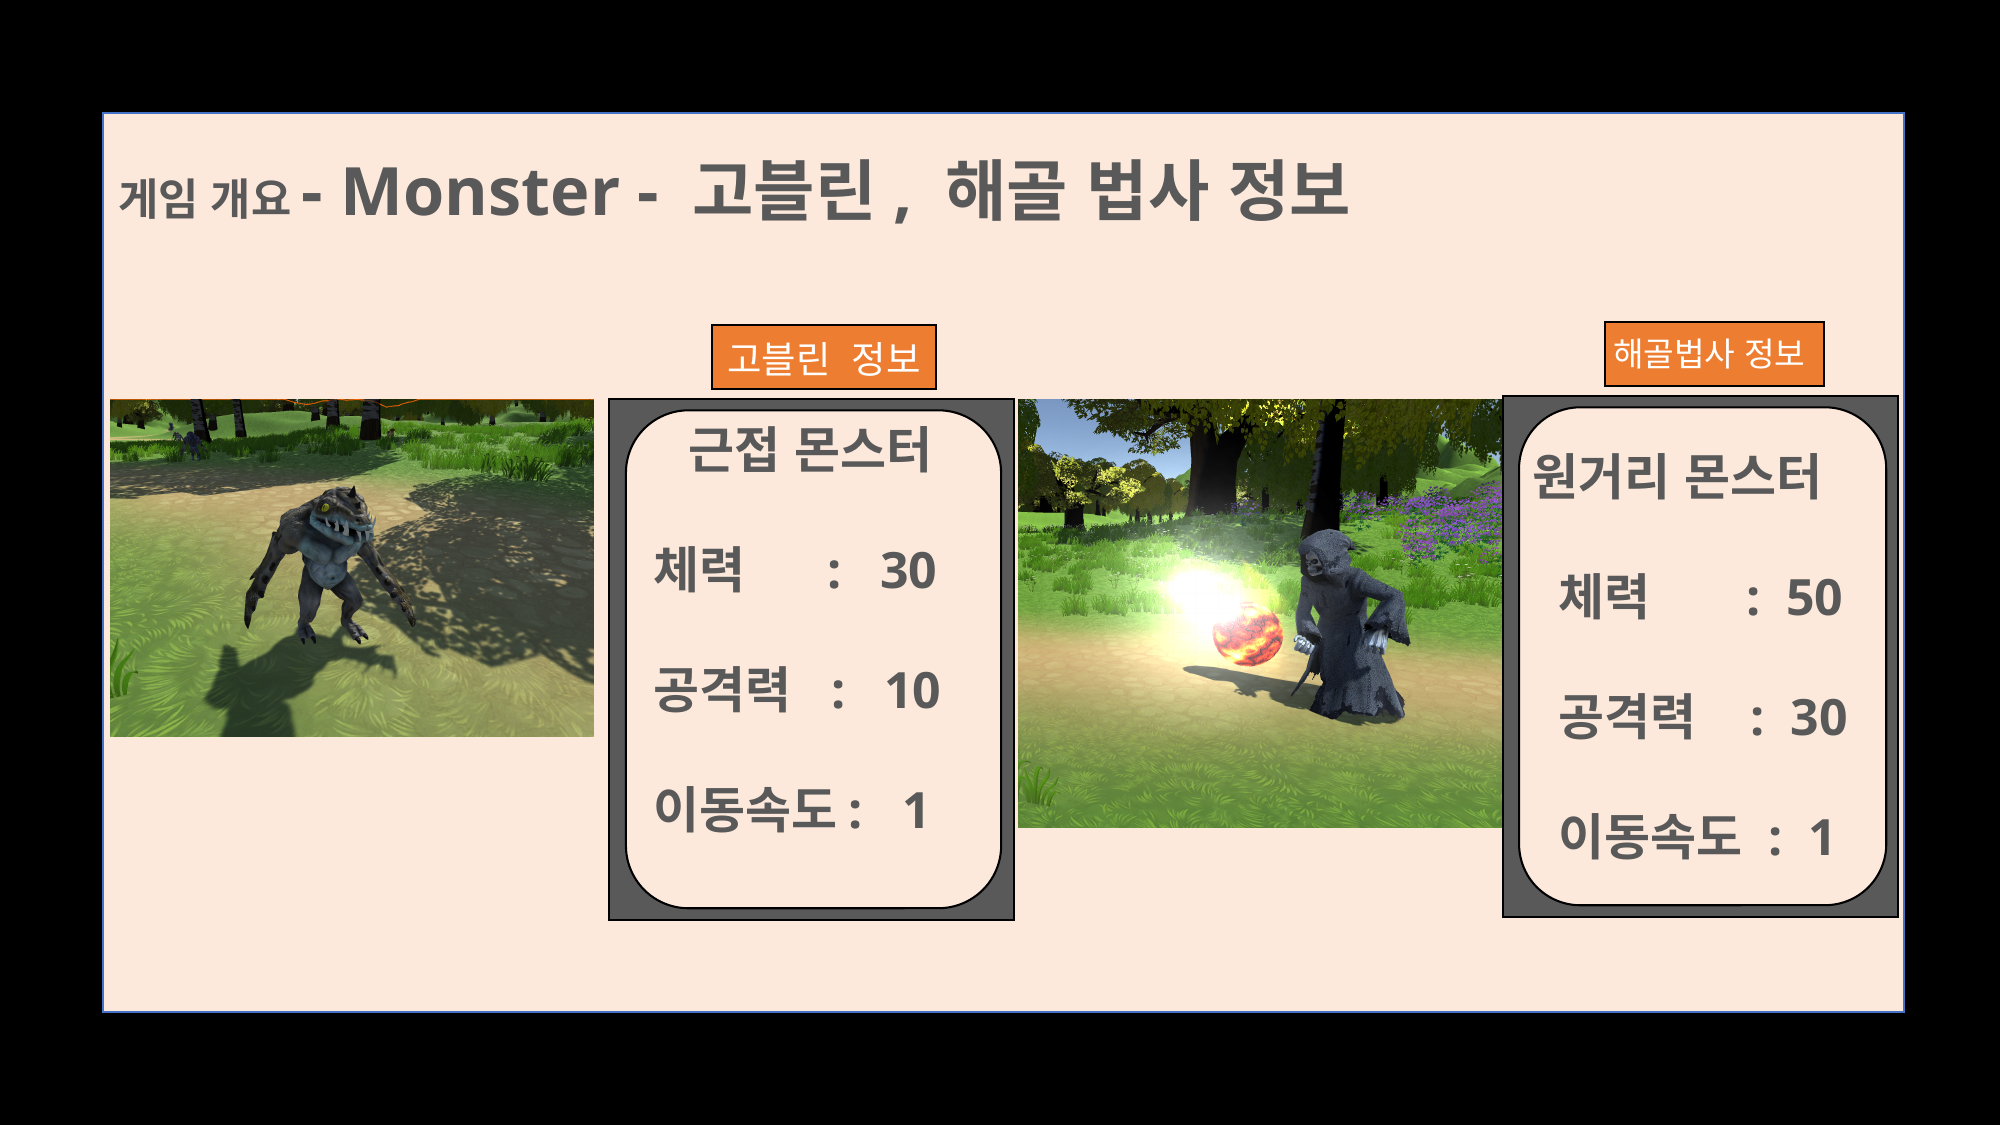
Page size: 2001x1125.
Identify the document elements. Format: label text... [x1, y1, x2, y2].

text_box 게임 개요- Monster - 고블린, 해골 법사 정보 [103, 141, 1643, 237]
picture [1018, 399, 1507, 828]
text_box [1526, 406, 1879, 437]
picture [110, 399, 594, 737]
text_box [95, 276, 1739, 372]
text_box 해골법사 정보 [1598, 325, 1842, 381]
text_box [1502, 395, 1899, 918]
text_box [1604, 321, 1825, 325]
text_box 원거리 몬스터 체력 : 50 공격력 : 30 이동속도 : 1 [1517, 437, 1909, 933]
text_box [1604, 381, 1825, 387]
text_box [102, 112, 1905, 1013]
text_box [608, 398, 1015, 921]
text_box 근접 몬스터 체력 : 30 공격력 : 10 이동속도: 1 [612, 410, 1010, 1026]
text_box 고블린 정보 [696, 328, 952, 389]
text_box [711, 324, 937, 328]
text_box [0, 0, 2000, 1125]
